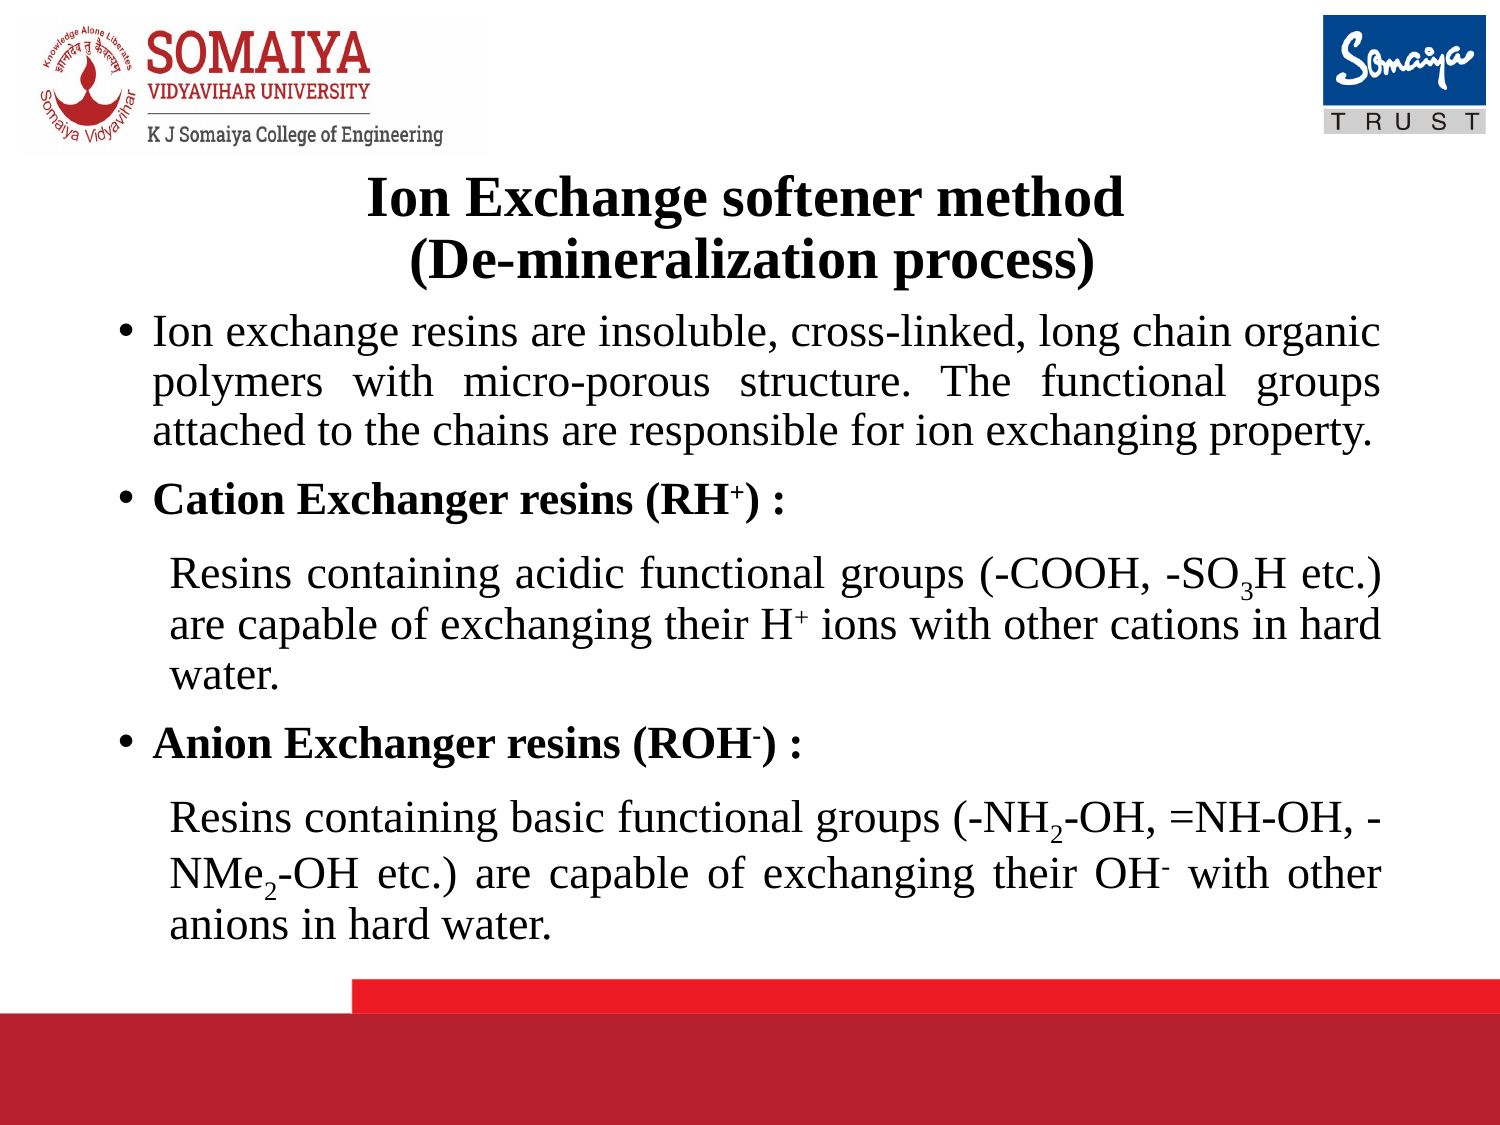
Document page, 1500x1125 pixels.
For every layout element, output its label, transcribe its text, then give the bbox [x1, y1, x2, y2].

picture [22, 15, 488, 157]
picture [1323, 15, 1486, 134]
picture [0, 980, 1500, 1125]
title Ion Exchange softener method (De-mineralization process) [106, 145, 1400, 313]
list Ion exchange resins are insoluble, cross-linked, long chain organic polymers with micro-porous structure. The functional groups attached to the chains are responsible for ion exchanging property. Cation Exchanger resins (RH+) : Resins containing acidic functional groups (-COOH, -SO3H etc.) are capable of exchanging their H+ ions with other cations in hard water. Anion Exchanger resins (ROH-) : Resins containing basic functional groups (-NH2-OH, =NH-OH, -NMe2-OH etc.) are capable of exchanging their OH- with other anions in hard water. [103, 299, 1397, 1014]
